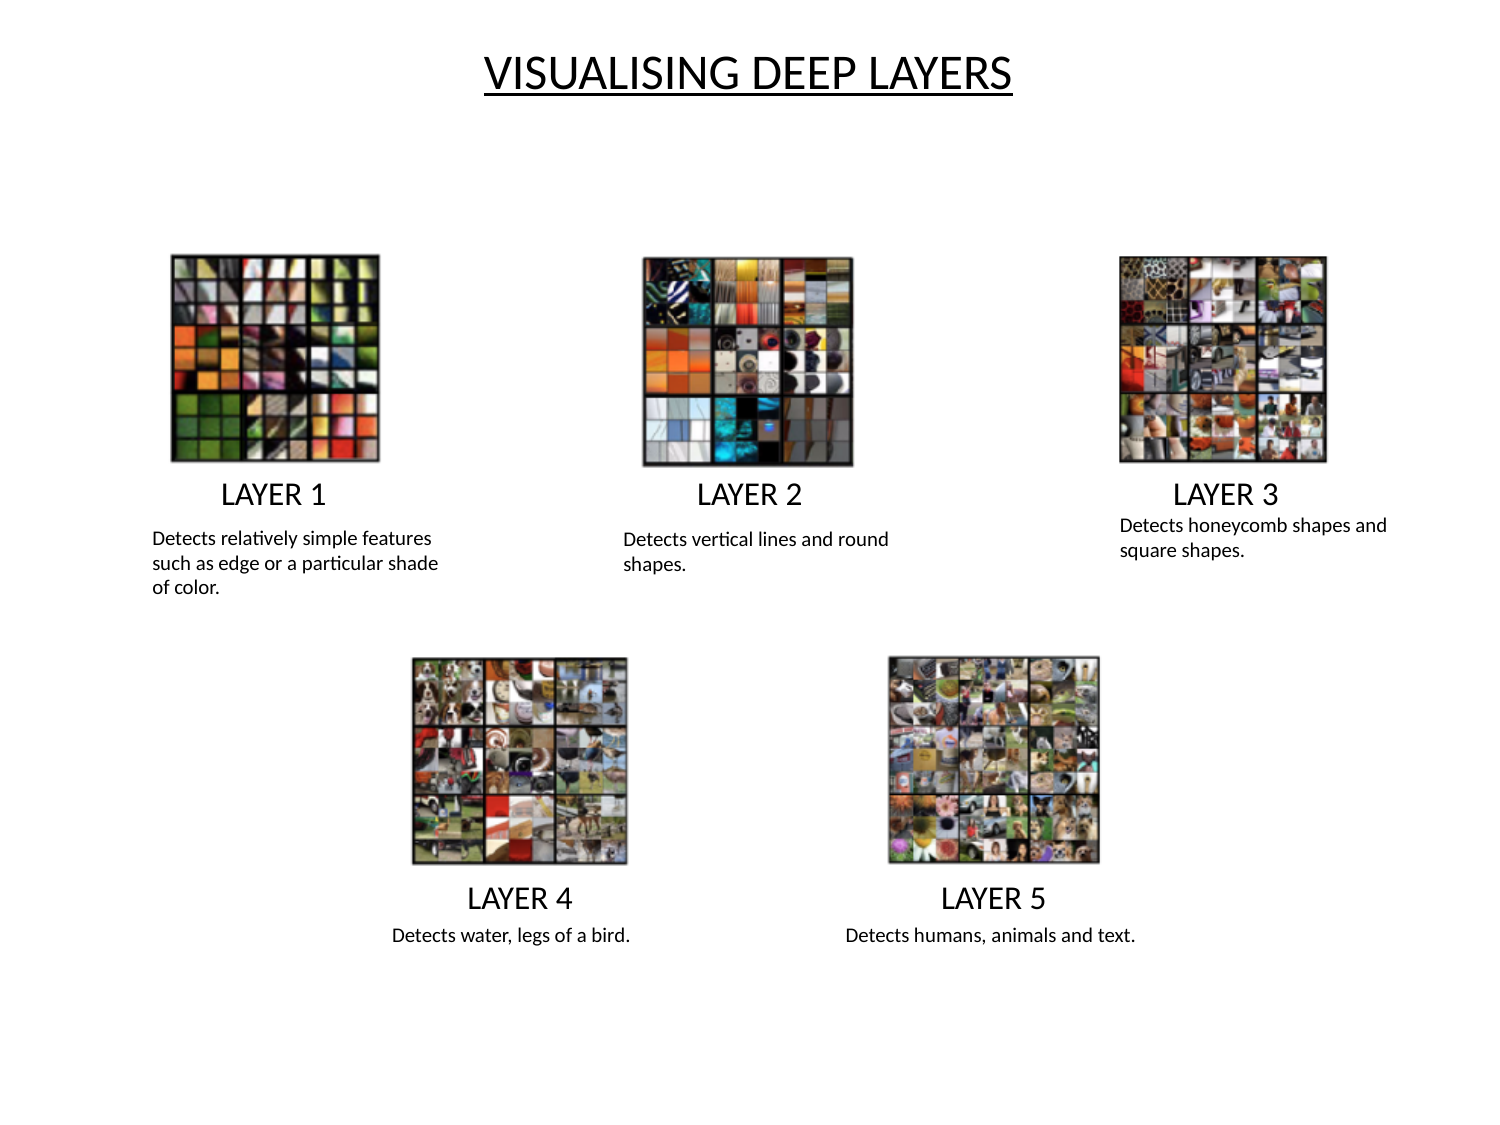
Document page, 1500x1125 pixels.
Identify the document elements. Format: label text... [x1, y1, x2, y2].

text_box LAYER 5 [933, 880, 1055, 913]
text_box Detects humans, animals and text. [838, 913, 1150, 954]
text_box Detects relatively simple features such as edge or a particular shade of color. [144, 516, 457, 607]
text_box LAYER 4 [459, 880, 581, 913]
text_box Detects vertical lines and round shapes. [615, 518, 928, 583]
text_box LAYER 2 [689, 479, 811, 518]
picture [639, 248, 861, 471]
text_box Detects water, legs of a bird. [384, 913, 697, 954]
text_box VISUALISING DEEP LAYERS [476, 31, 1090, 107]
text_box Detects honeycomb shapes and square shapes. [1112, 504, 1424, 570]
picture [882, 649, 1106, 873]
text_box LAYER 3 [1165, 474, 1287, 504]
picture [1111, 252, 1333, 468]
picture [159, 248, 388, 471]
picture [405, 649, 636, 873]
text_box LAYER 1 [213, 479, 335, 516]
